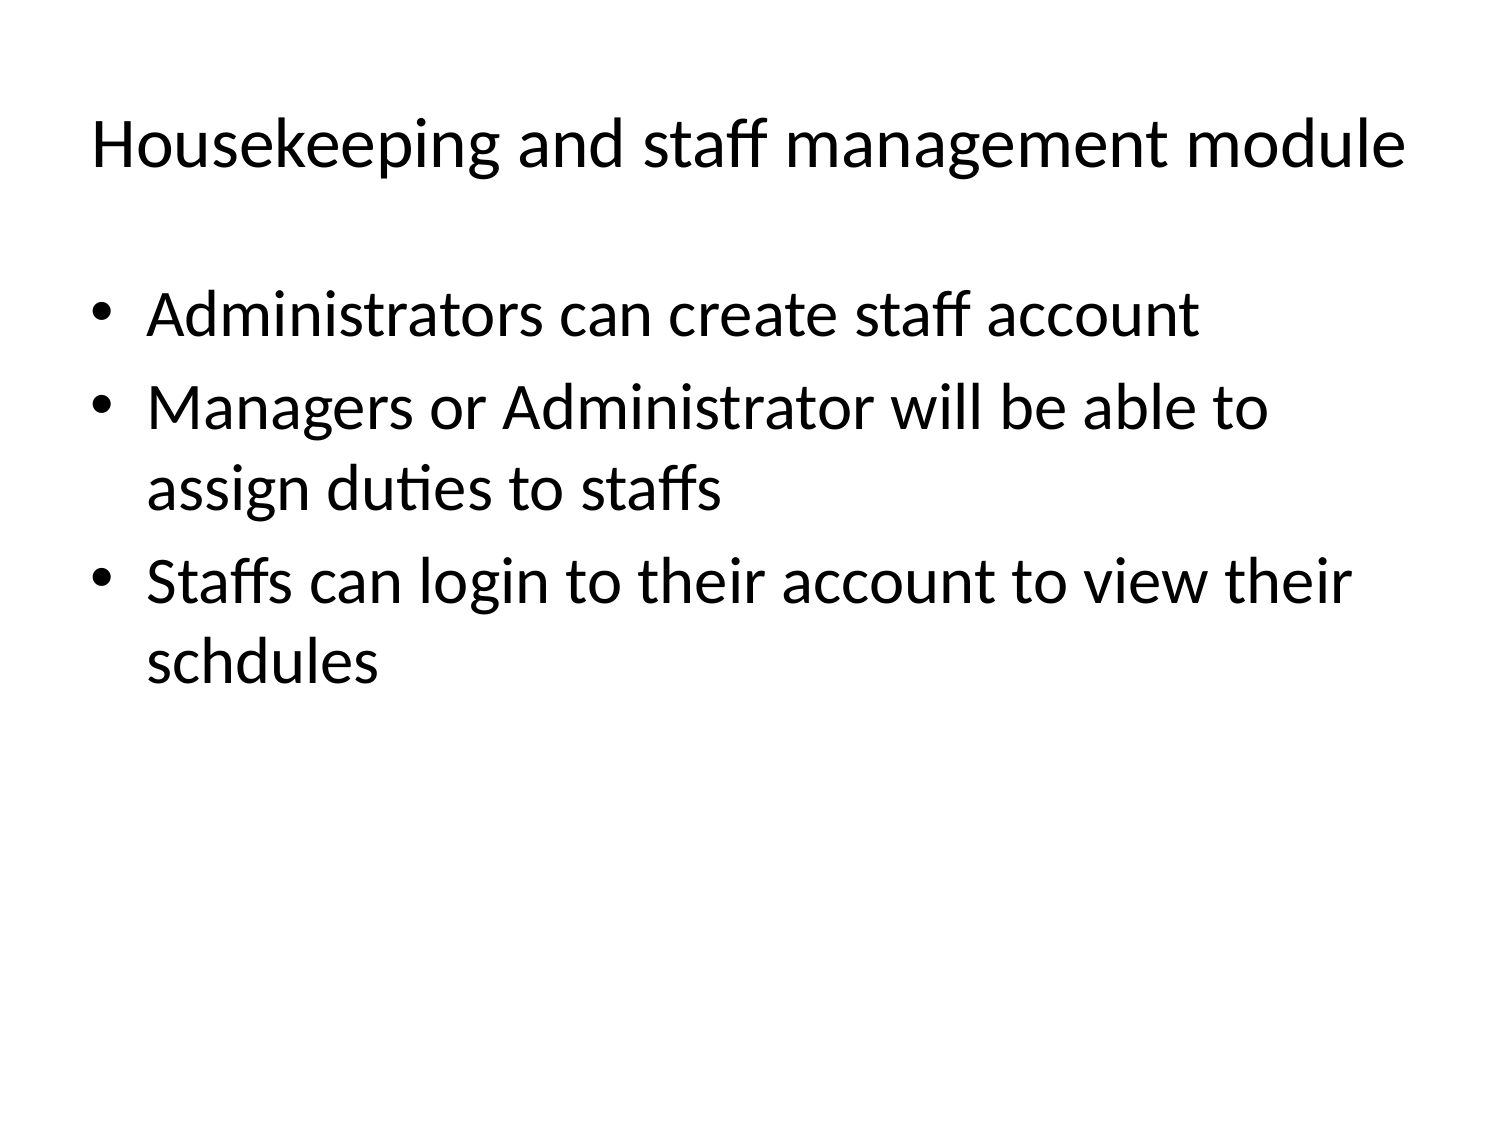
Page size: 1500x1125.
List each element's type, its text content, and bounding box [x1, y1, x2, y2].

list Administrators can create staff account Managers or Administrator will be able to assign duties to staffs Staffs can login to their account to view their schdules [75, 262, 1425, 1005]
title Housekeeping and staff management module [75, 45, 1425, 233]
